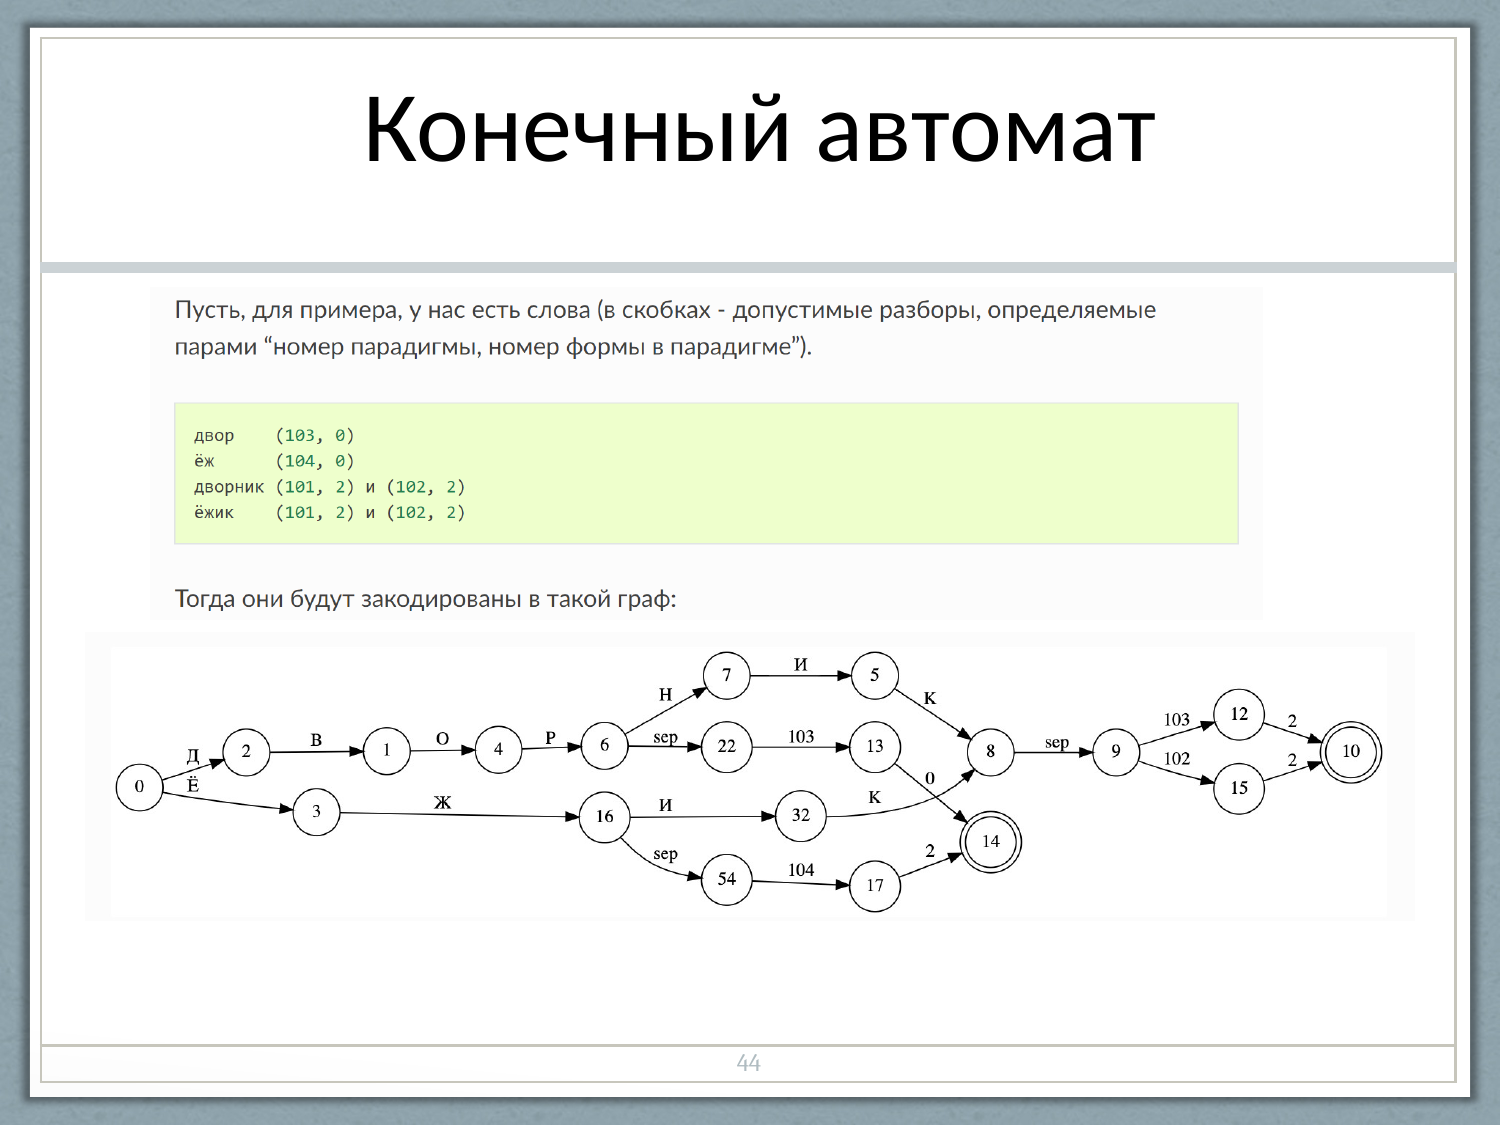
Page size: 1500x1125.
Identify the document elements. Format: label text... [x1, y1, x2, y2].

table_cell 44 [42, 1047, 1454, 1081]
table_cell https://gist.github.com/named-entity/ce4d121512626568ca3059170333750c [42, 273, 1454, 1044]
table_header Конечный автомат [42, 39, 1454, 262]
picture [0, 0, 1500, 1125]
